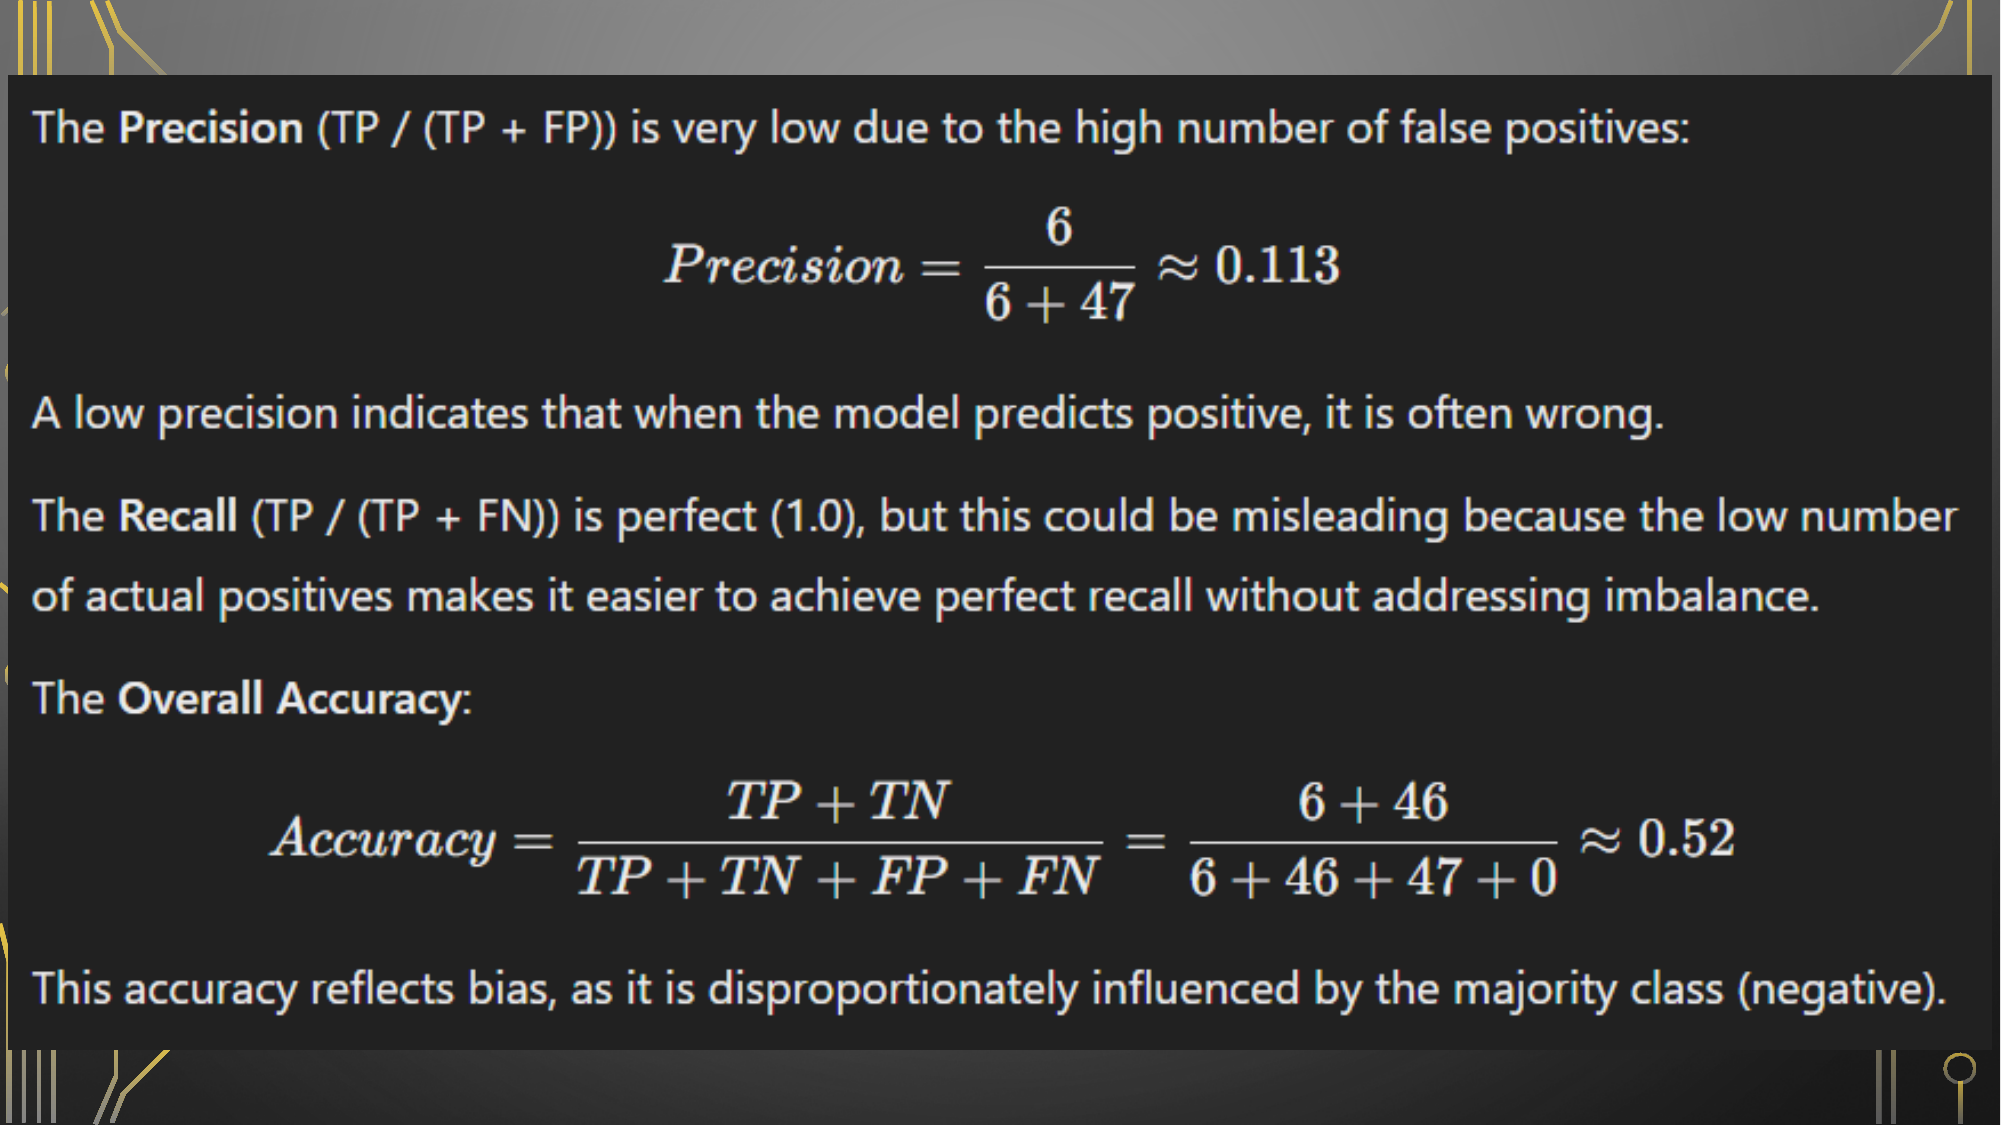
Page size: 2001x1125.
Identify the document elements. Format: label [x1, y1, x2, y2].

picture [8, 74, 1992, 1051]
